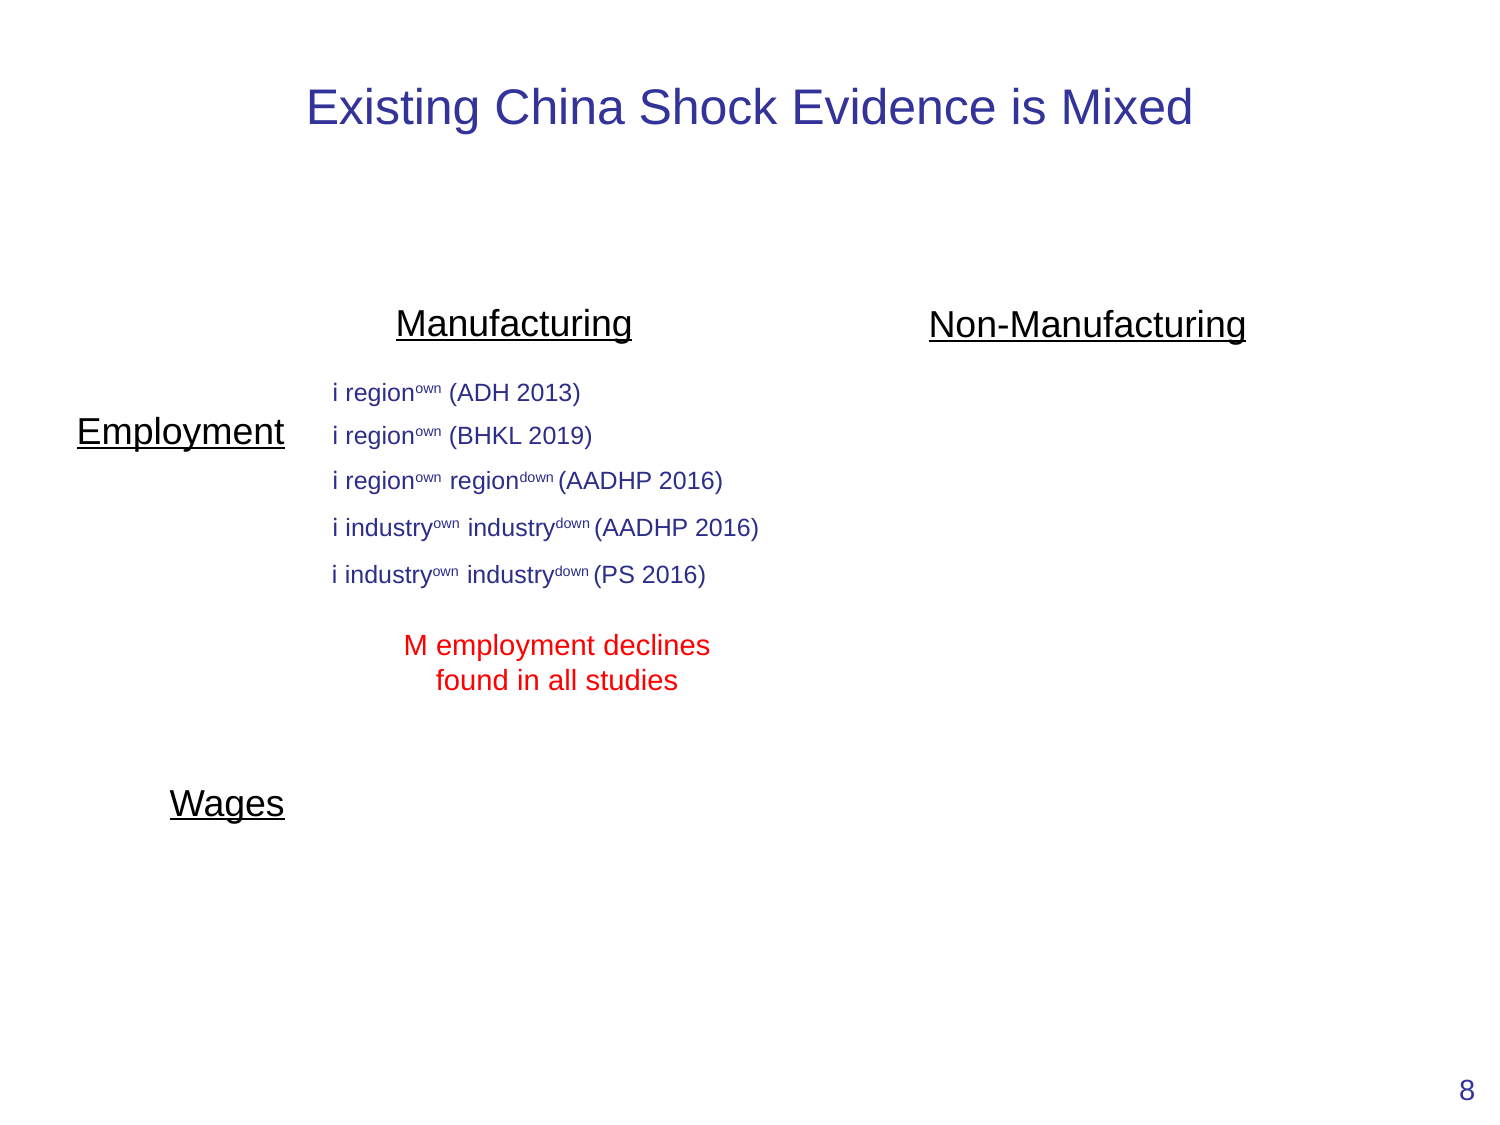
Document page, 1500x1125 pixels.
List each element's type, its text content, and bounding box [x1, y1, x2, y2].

text_box M employment declines found in all studies [368, 619, 747, 704]
slide_number 8 [1408, 1028, 1491, 1108]
text_box i industryown industrydown (PS 2016) [316, 551, 799, 596]
text_box Non-Manufacturing [815, 292, 1360, 353]
text_box i regionown (ADH 2013) [317, 368, 799, 411]
text_box i regionown (BHKL 2019) [317, 411, 799, 457]
text_box i regionown regiondown (AADHP 2016) [317, 457, 799, 502]
title Existing China Shock Evidence is Mixed [57, 44, 1443, 165]
text_box Wages [0, 771, 300, 832]
text_box Manufacturing [239, 291, 789, 352]
text_box i industryown industrydown (AADHP 2016) [317, 503, 799, 549]
text_box Employment [0, 400, 300, 460]
